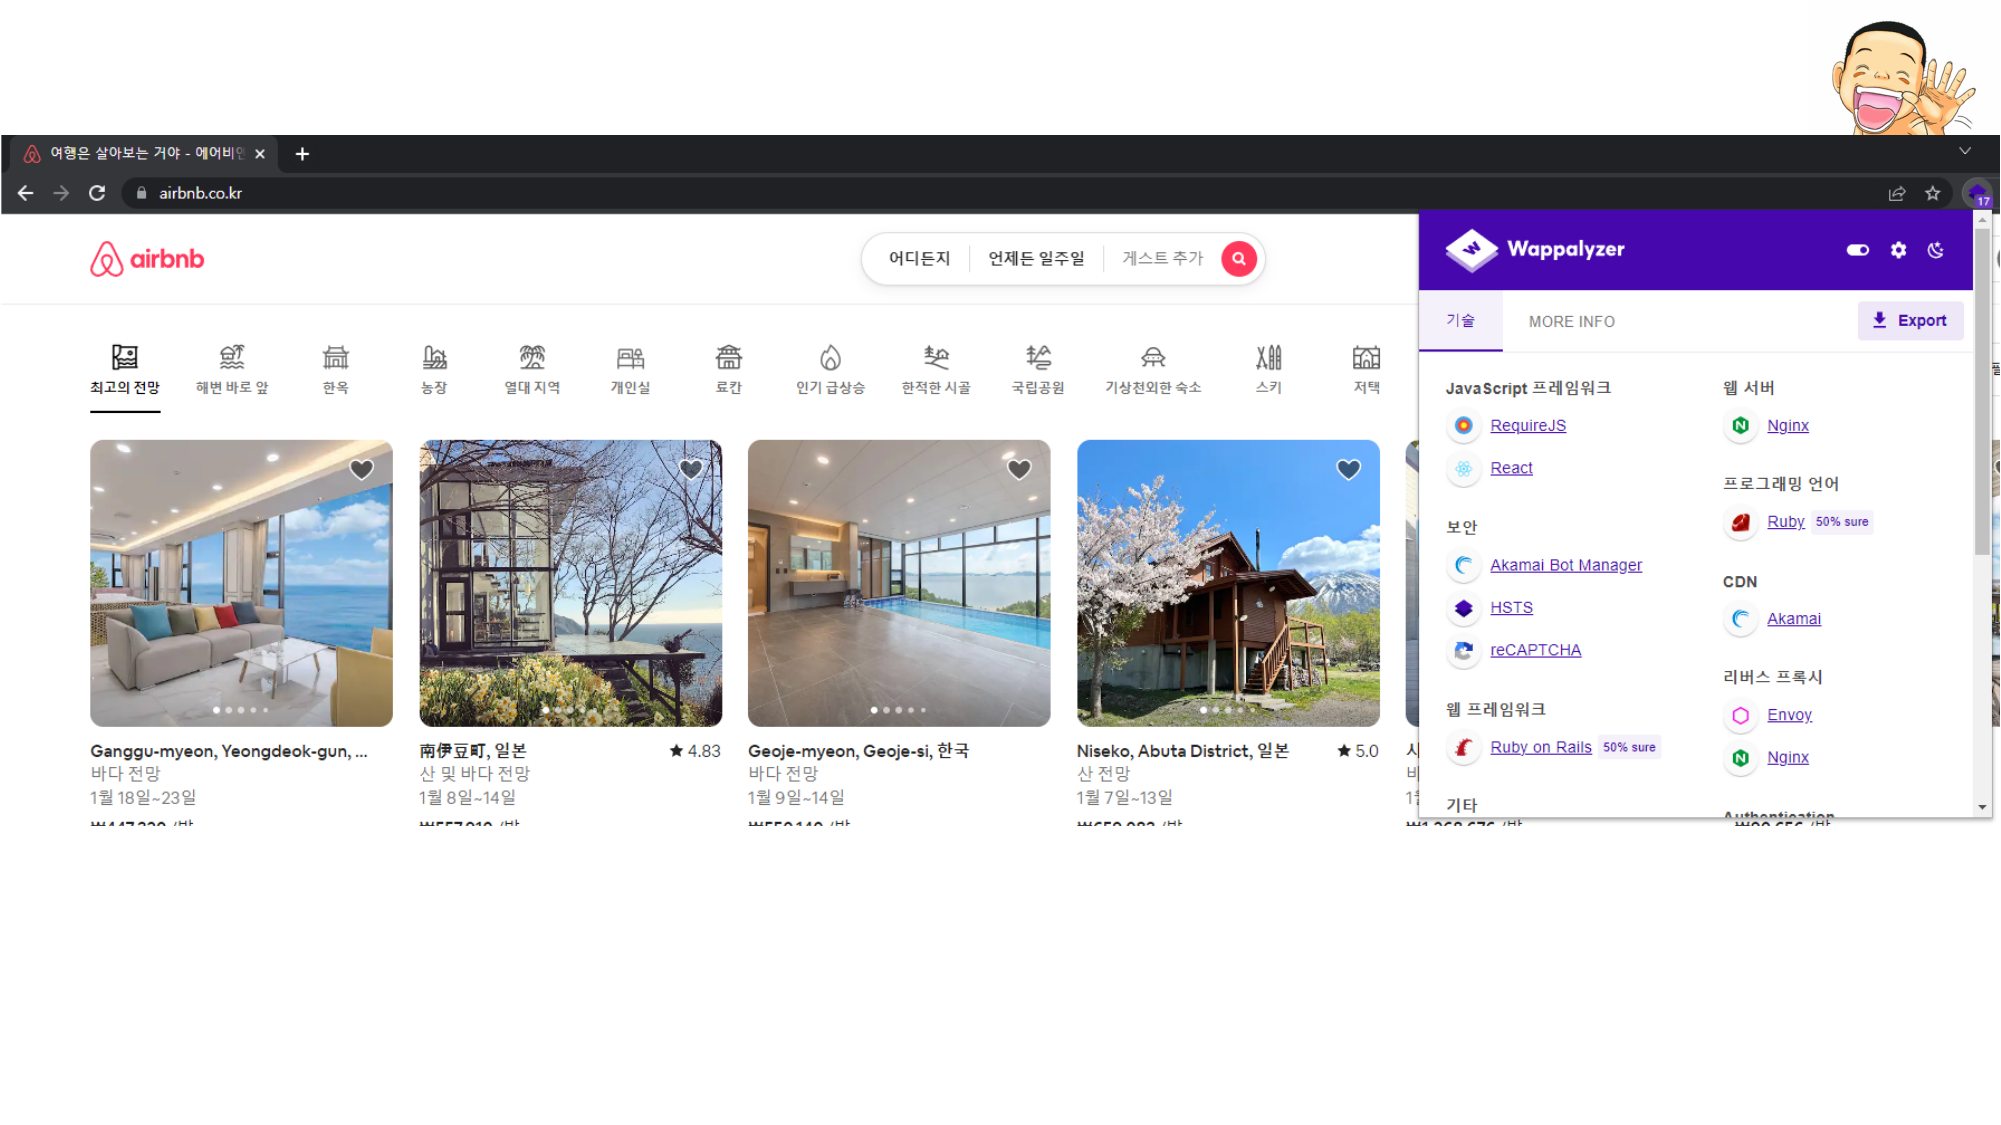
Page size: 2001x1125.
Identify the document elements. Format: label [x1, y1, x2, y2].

picture [1, 0, 2000, 826]
